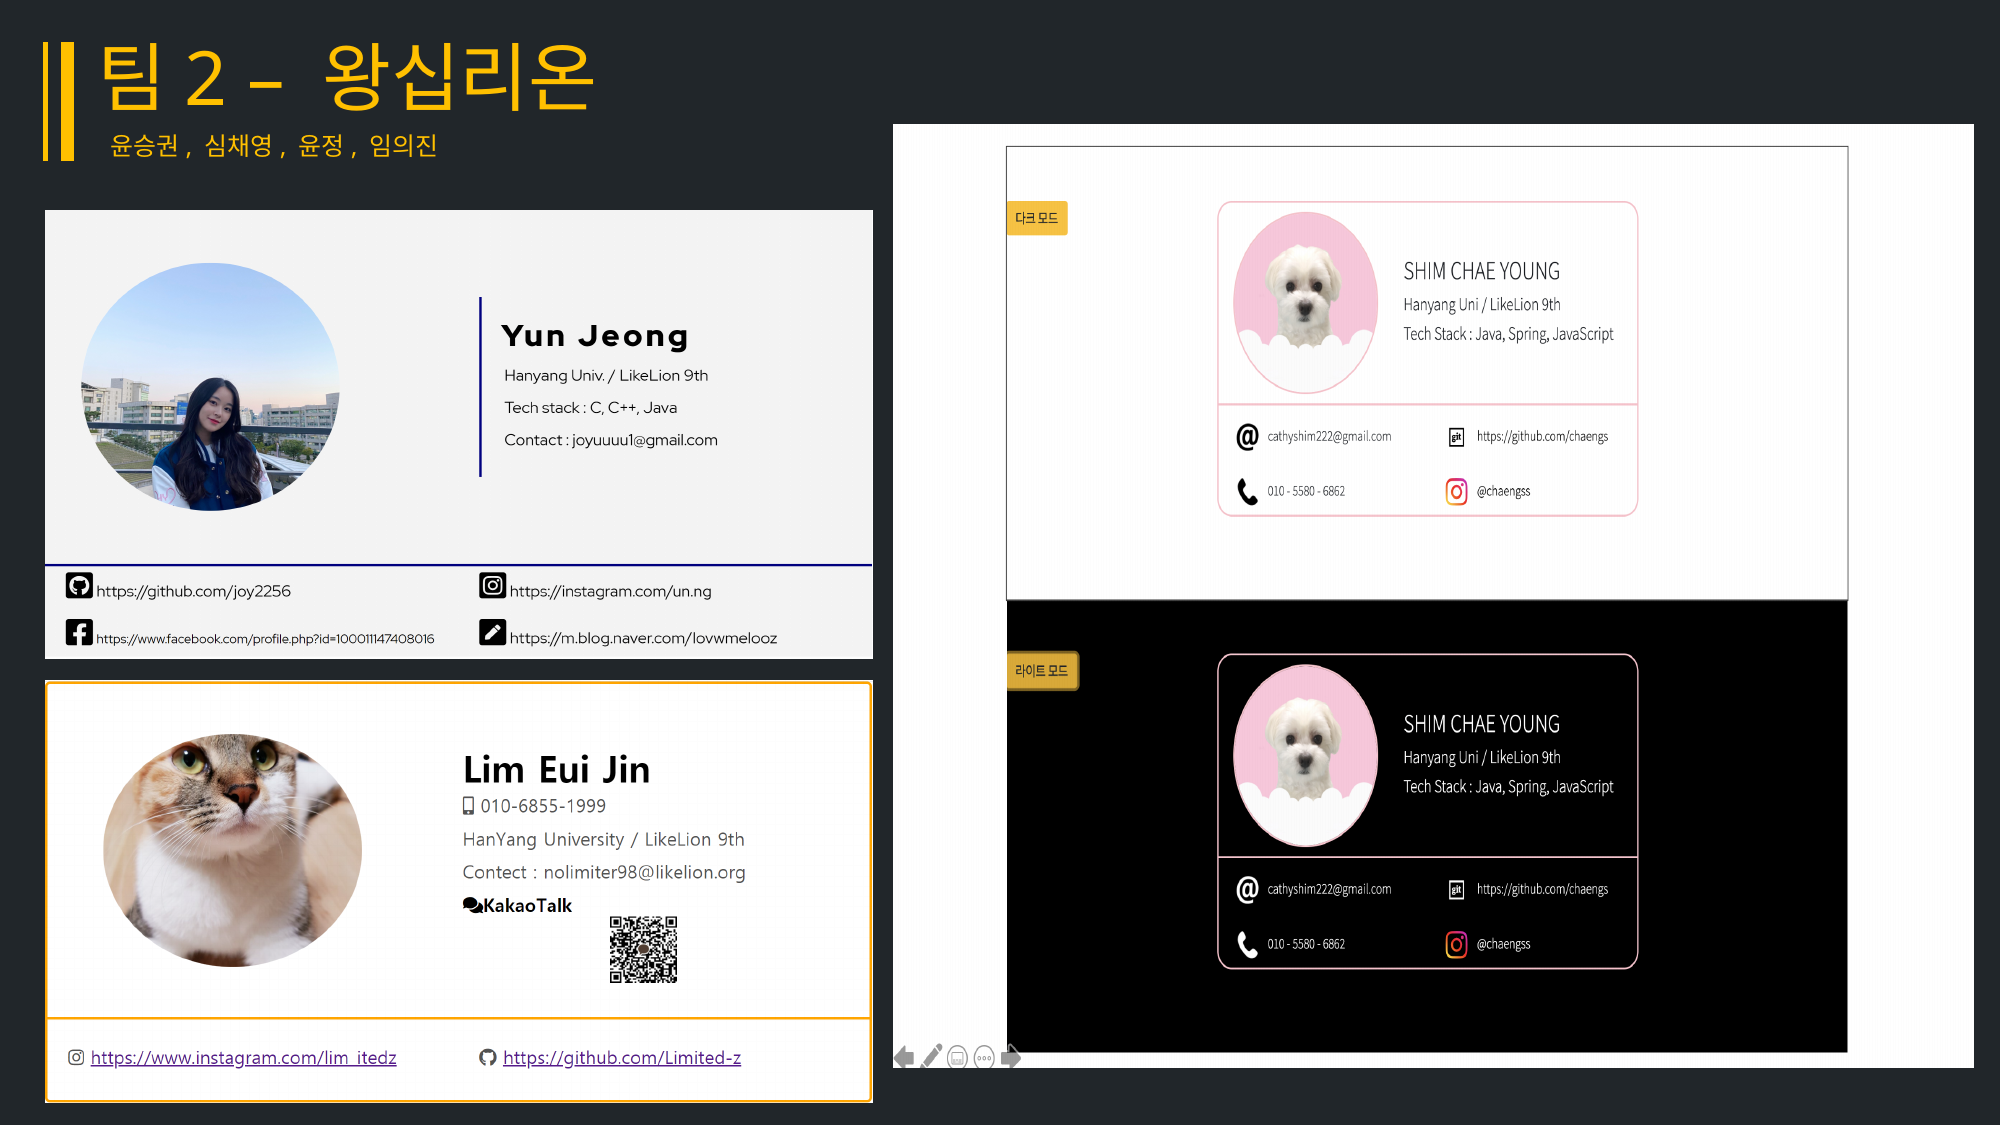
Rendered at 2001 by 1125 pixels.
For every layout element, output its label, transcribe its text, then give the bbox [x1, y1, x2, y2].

text_box 팀2 – 왕십리온 윤승권, 심채영, 윤정, 임의진 [82, 22, 954, 168]
picture [45, 210, 873, 659]
picture [45, 680, 873, 1103]
picture [893, 124, 1974, 1068]
